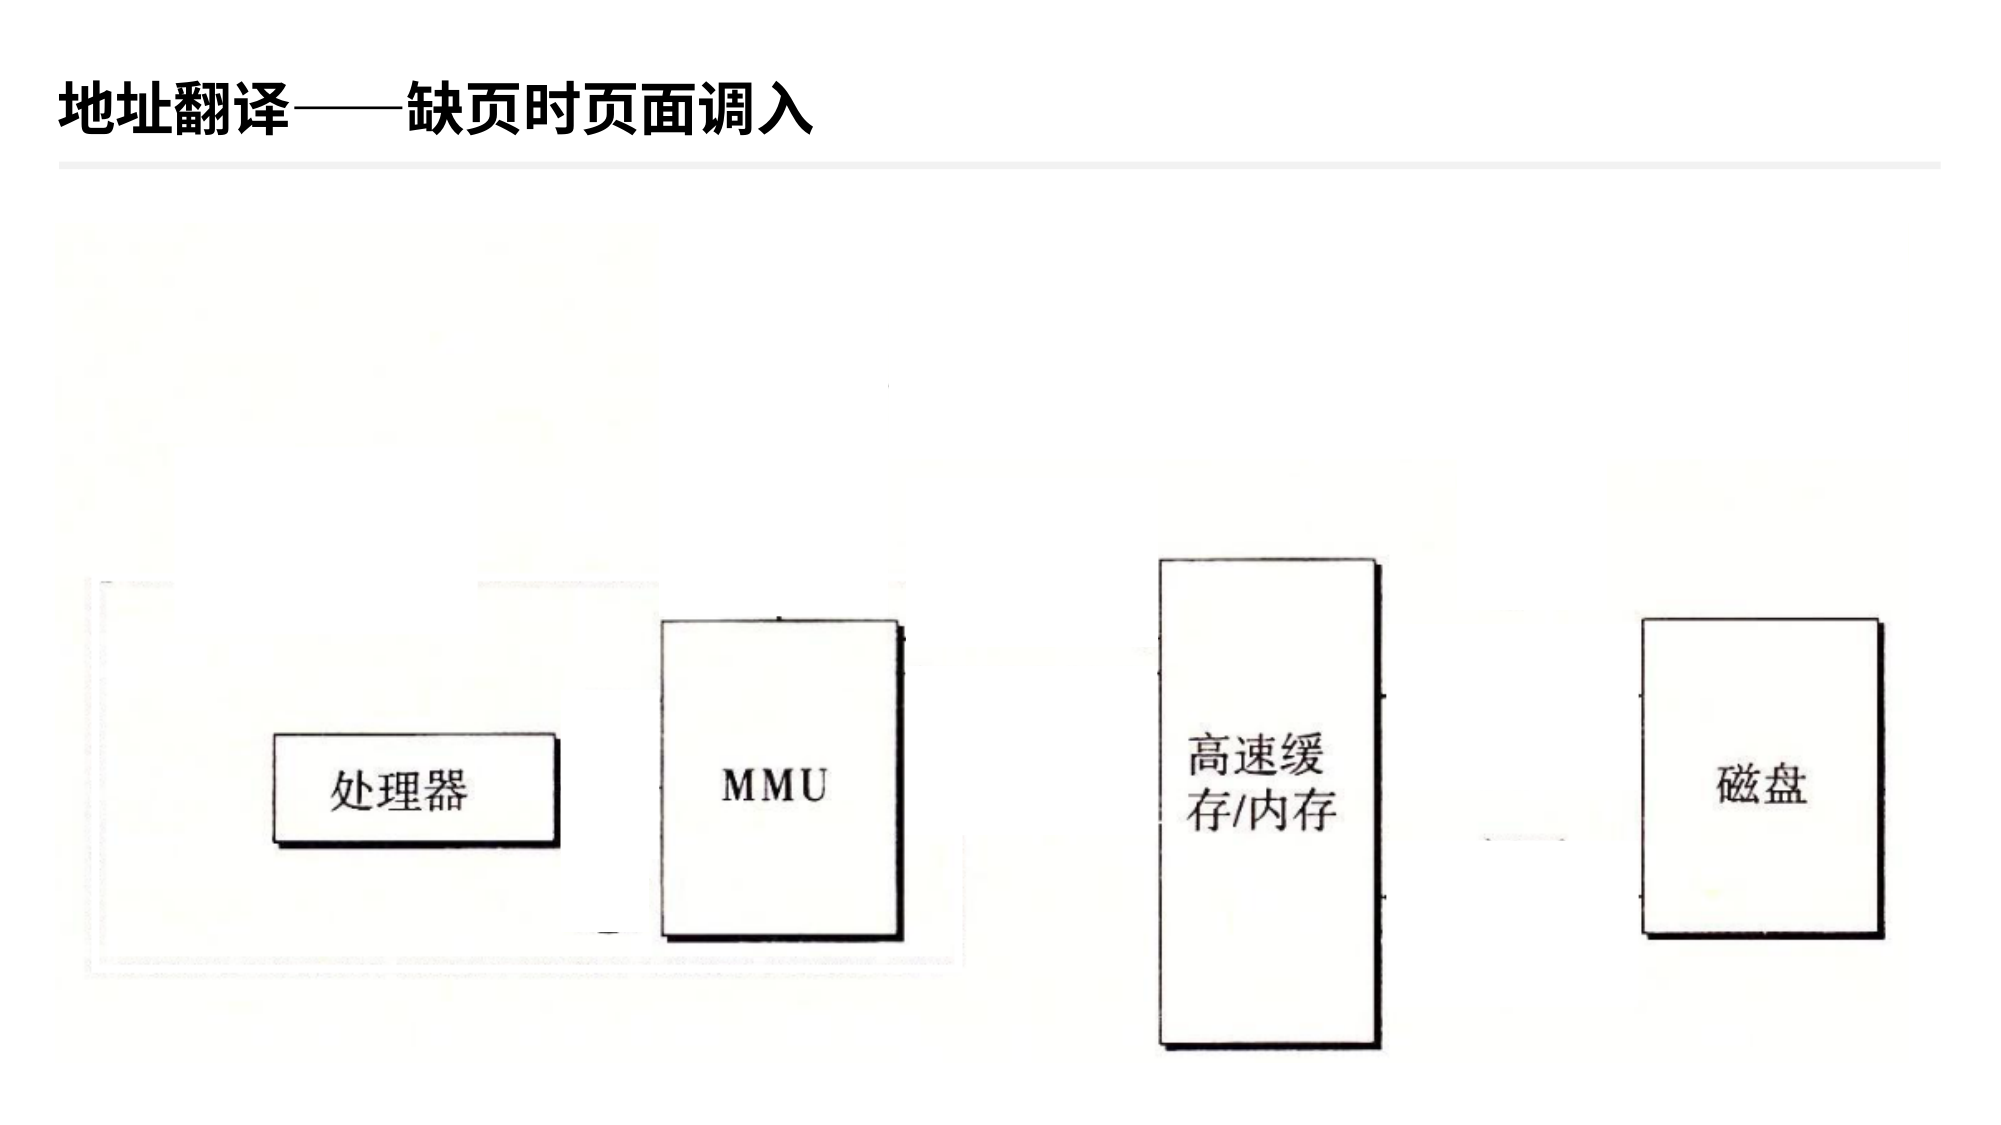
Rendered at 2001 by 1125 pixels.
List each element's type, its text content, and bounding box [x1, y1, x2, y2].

text_box 地址翻译——缺页时页面调入 [42, 64, 1518, 150]
picture [55, 223, 1909, 1063]
